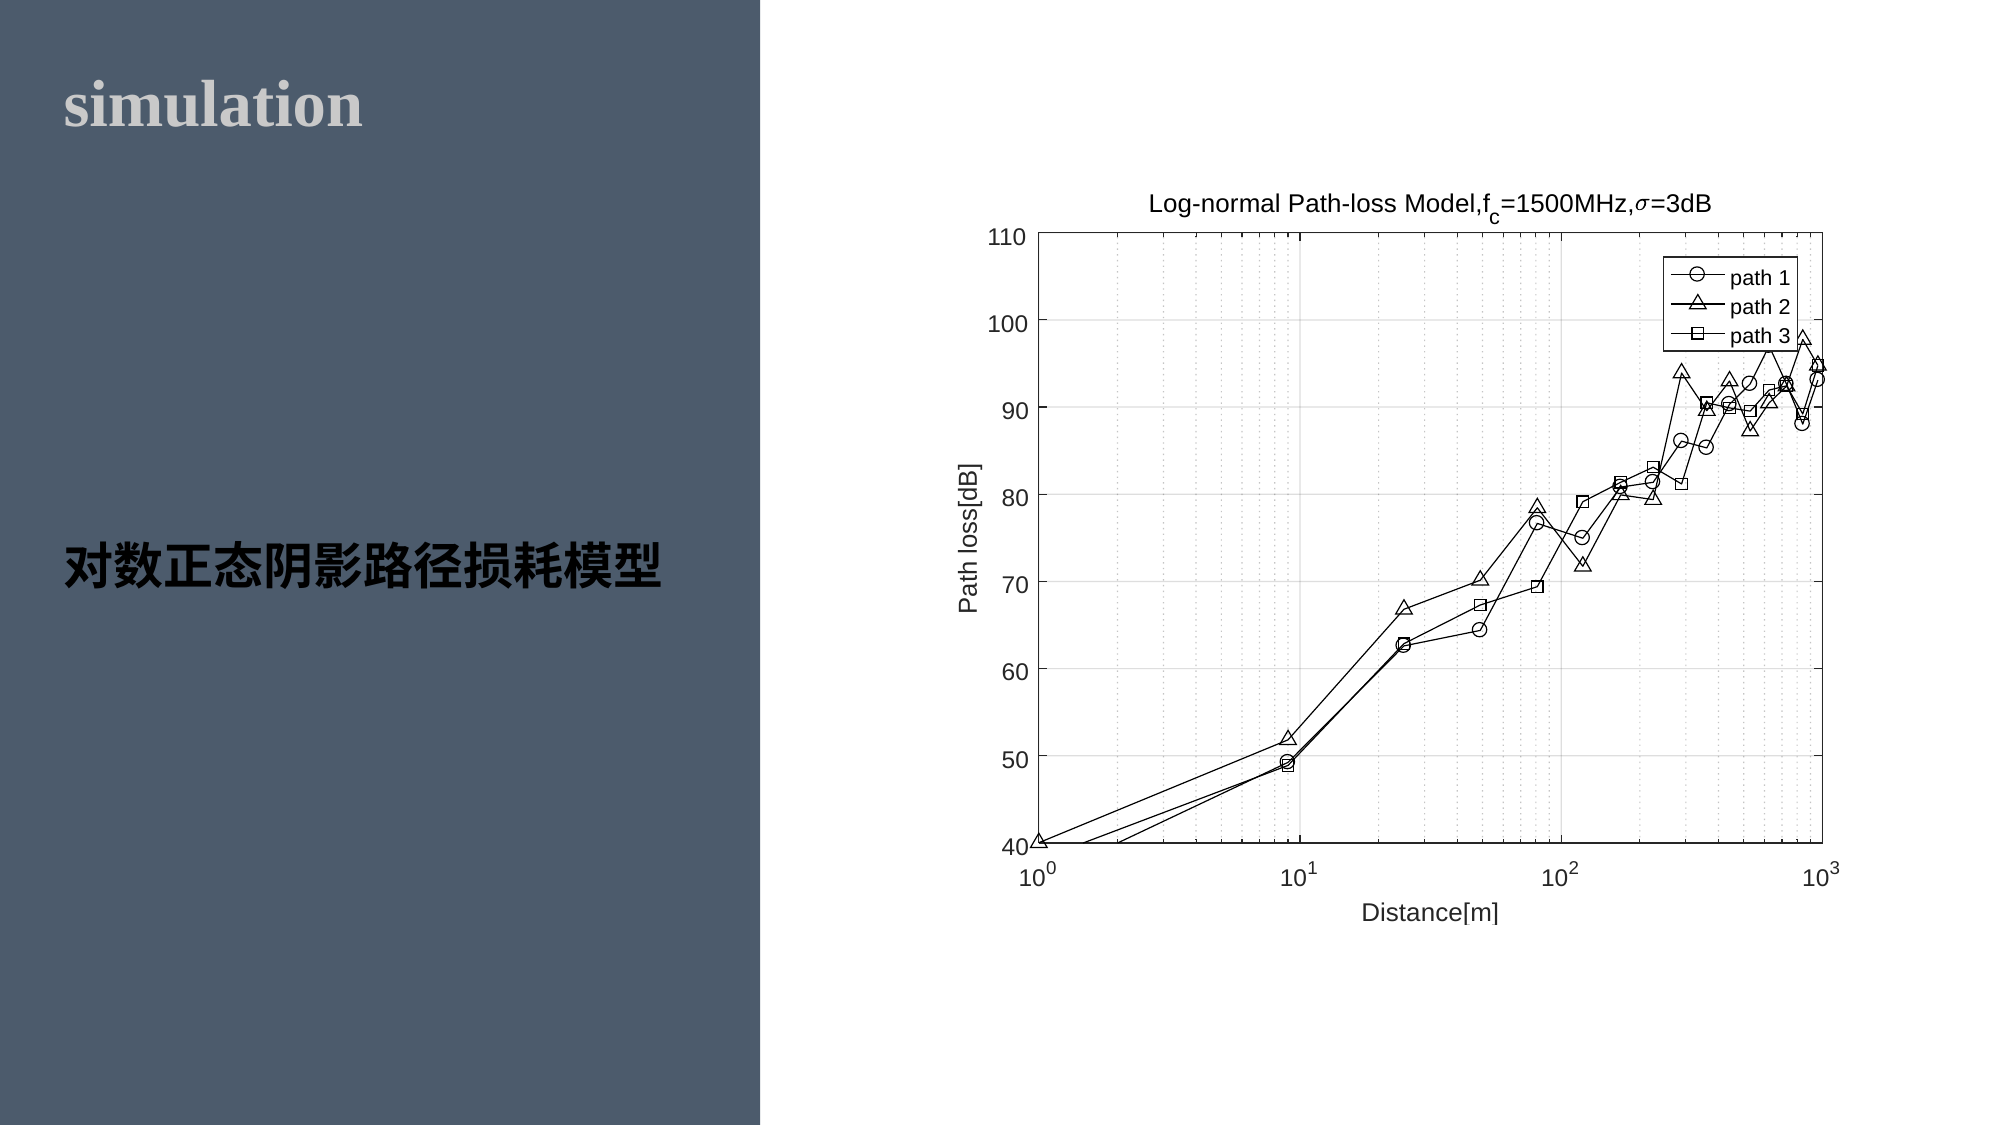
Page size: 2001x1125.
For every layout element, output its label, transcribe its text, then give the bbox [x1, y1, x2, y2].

text_box [0, 0, 761, 1125]
picture [907, 177, 1917, 925]
text_box simulation [48, 52, 404, 148]
text_box 对数正态阴影路径损耗模型 [48, 527, 717, 603]
